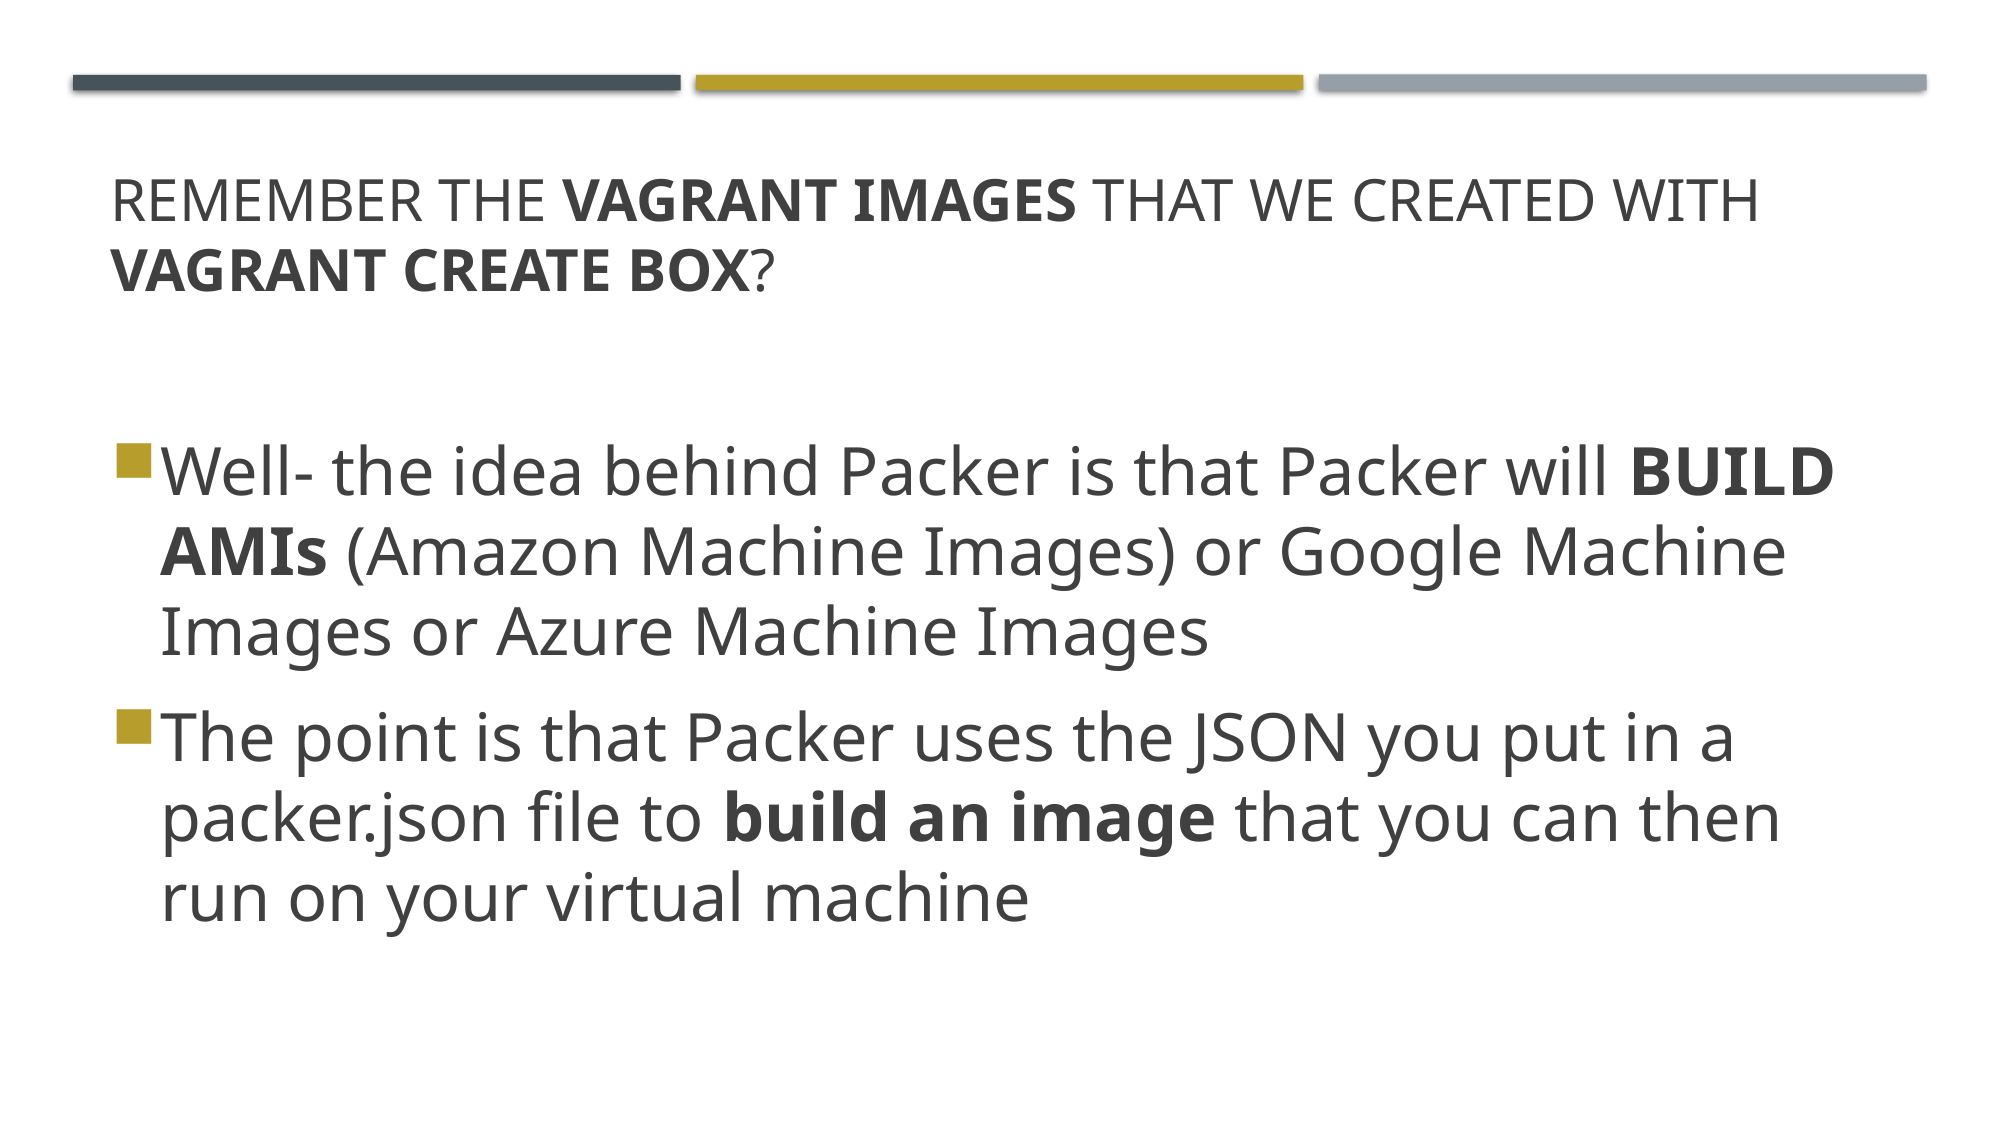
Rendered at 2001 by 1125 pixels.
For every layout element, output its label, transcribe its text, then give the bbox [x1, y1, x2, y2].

list Well- the idea behind Packer is that Packer will BUILD AMIs (Amazon Machine Images) or Google Machine Images or Azure Machine Images The point is that Packer uses the JSON you put in a packer.json file to build an image that you can then run on your virtual machine [95, 383, 1905, 981]
title Remember the vagrant images that we created with vagrant create box? [95, 115, 1905, 311]
